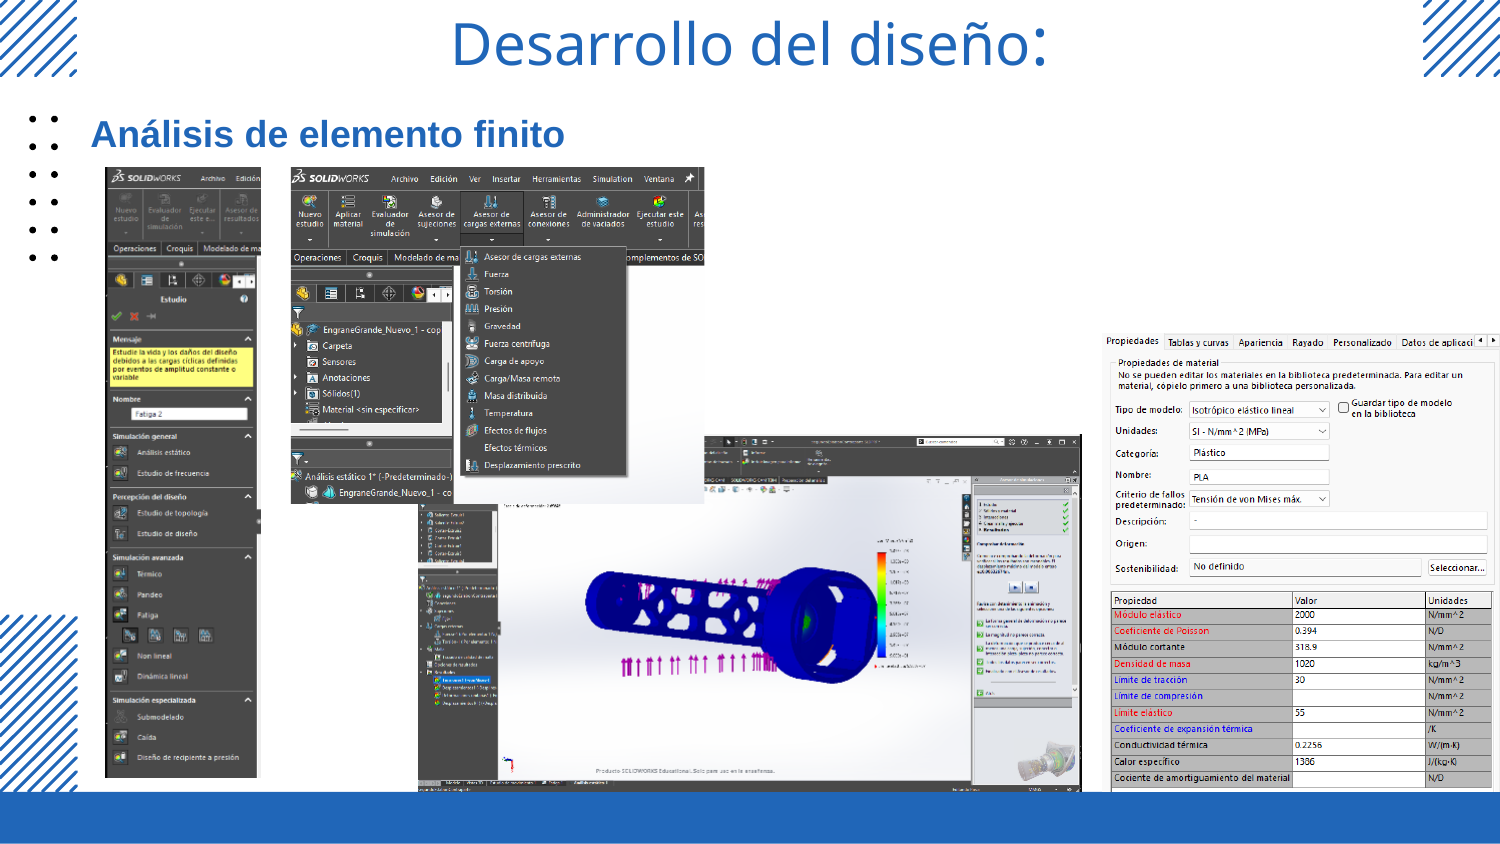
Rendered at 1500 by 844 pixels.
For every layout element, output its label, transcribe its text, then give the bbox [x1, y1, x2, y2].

title Desarrollo del diseño: [118, 0, 1382, 94]
text_box Análisis de elemento finito [75, 102, 1453, 827]
picture [1102, 333, 1500, 792]
picture [290, 167, 1082, 792]
picture [105, 167, 261, 778]
